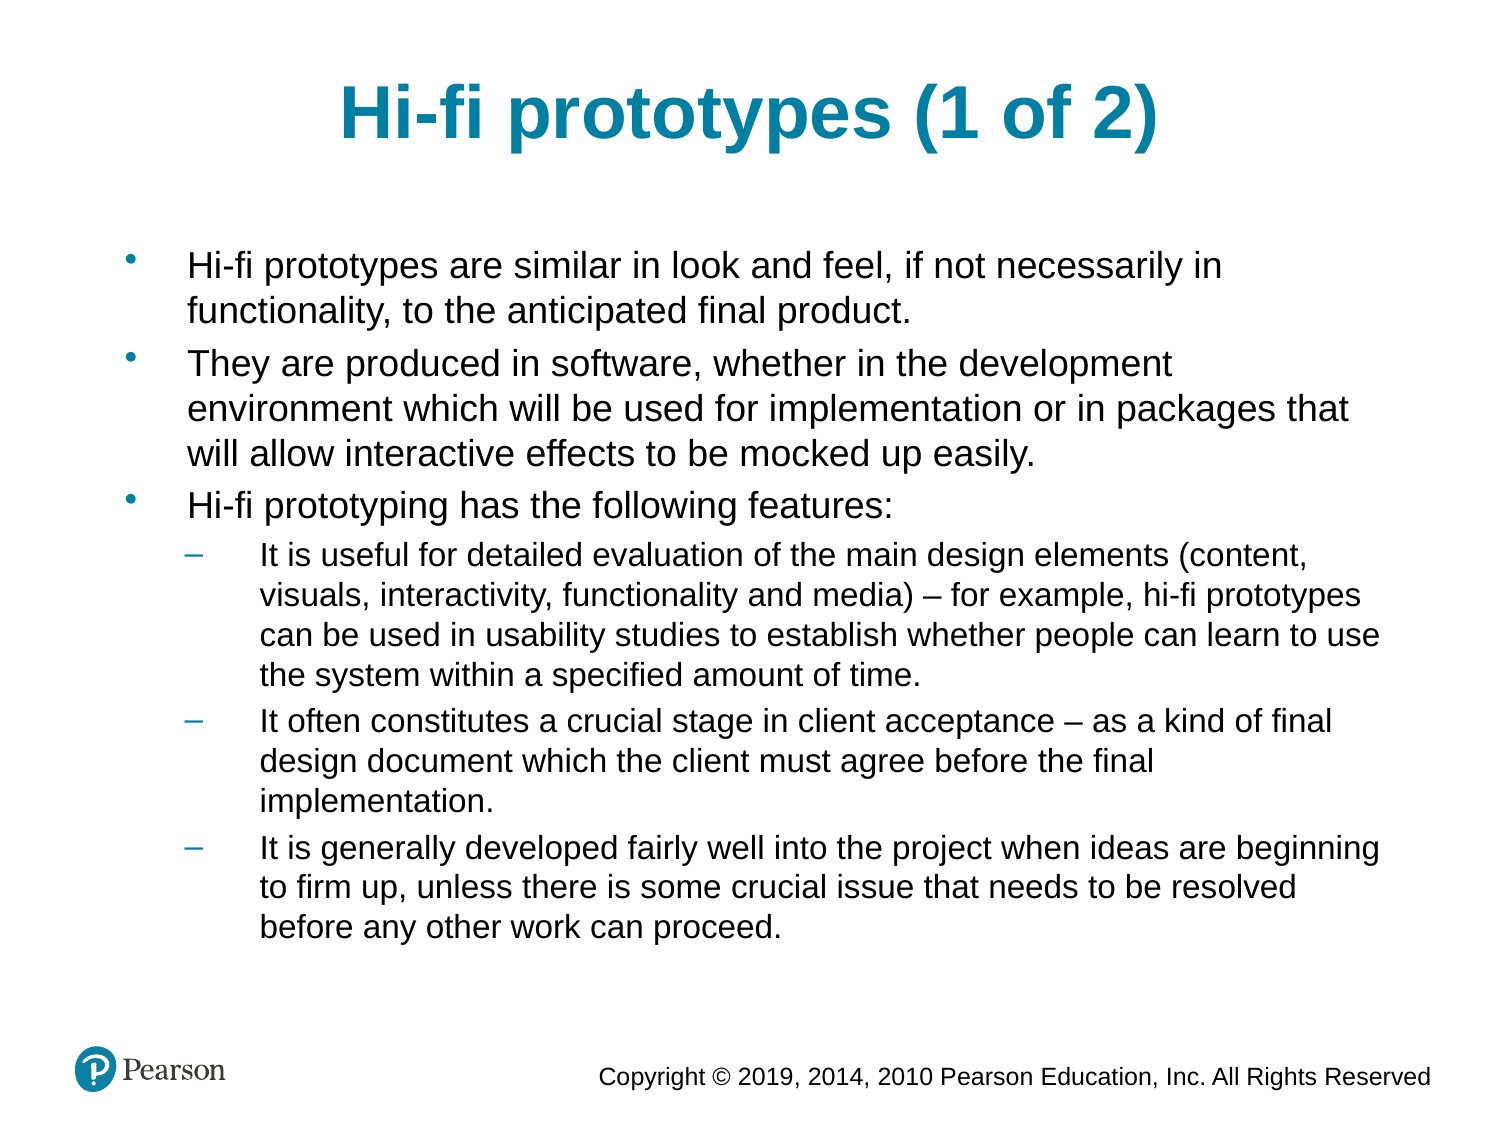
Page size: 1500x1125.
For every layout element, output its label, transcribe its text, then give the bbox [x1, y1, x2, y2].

list Hi-fi prototypes are similar in look and feel, if not necessarily in functionality, to the anticipated final product. They are produced in software, whether in the development environment which will be used for implementation or in packages that will allow interactive effects to be mocked up easily. Hi-fi prototyping has the following features: It is useful for detailed evaluation of the main design elements (content, visuals, interactivity, functionality and media) – for example, hi-fi prototypes can be used in usability studies to establish whether people can learn to use the system within a specified amount of time. It often constitutes a crucial stage in client acceptance – as a kind of final design document which the client must agree before the final implementation. It is generally developed fairly well into the project when ideas are beginning to firm up, unless there is some crucial issue that needs to be resolved before any other work can proceed. [109, 233, 1404, 1051]
title Hi-fi prototypes (1 of 2) [103, 72, 1397, 145]
